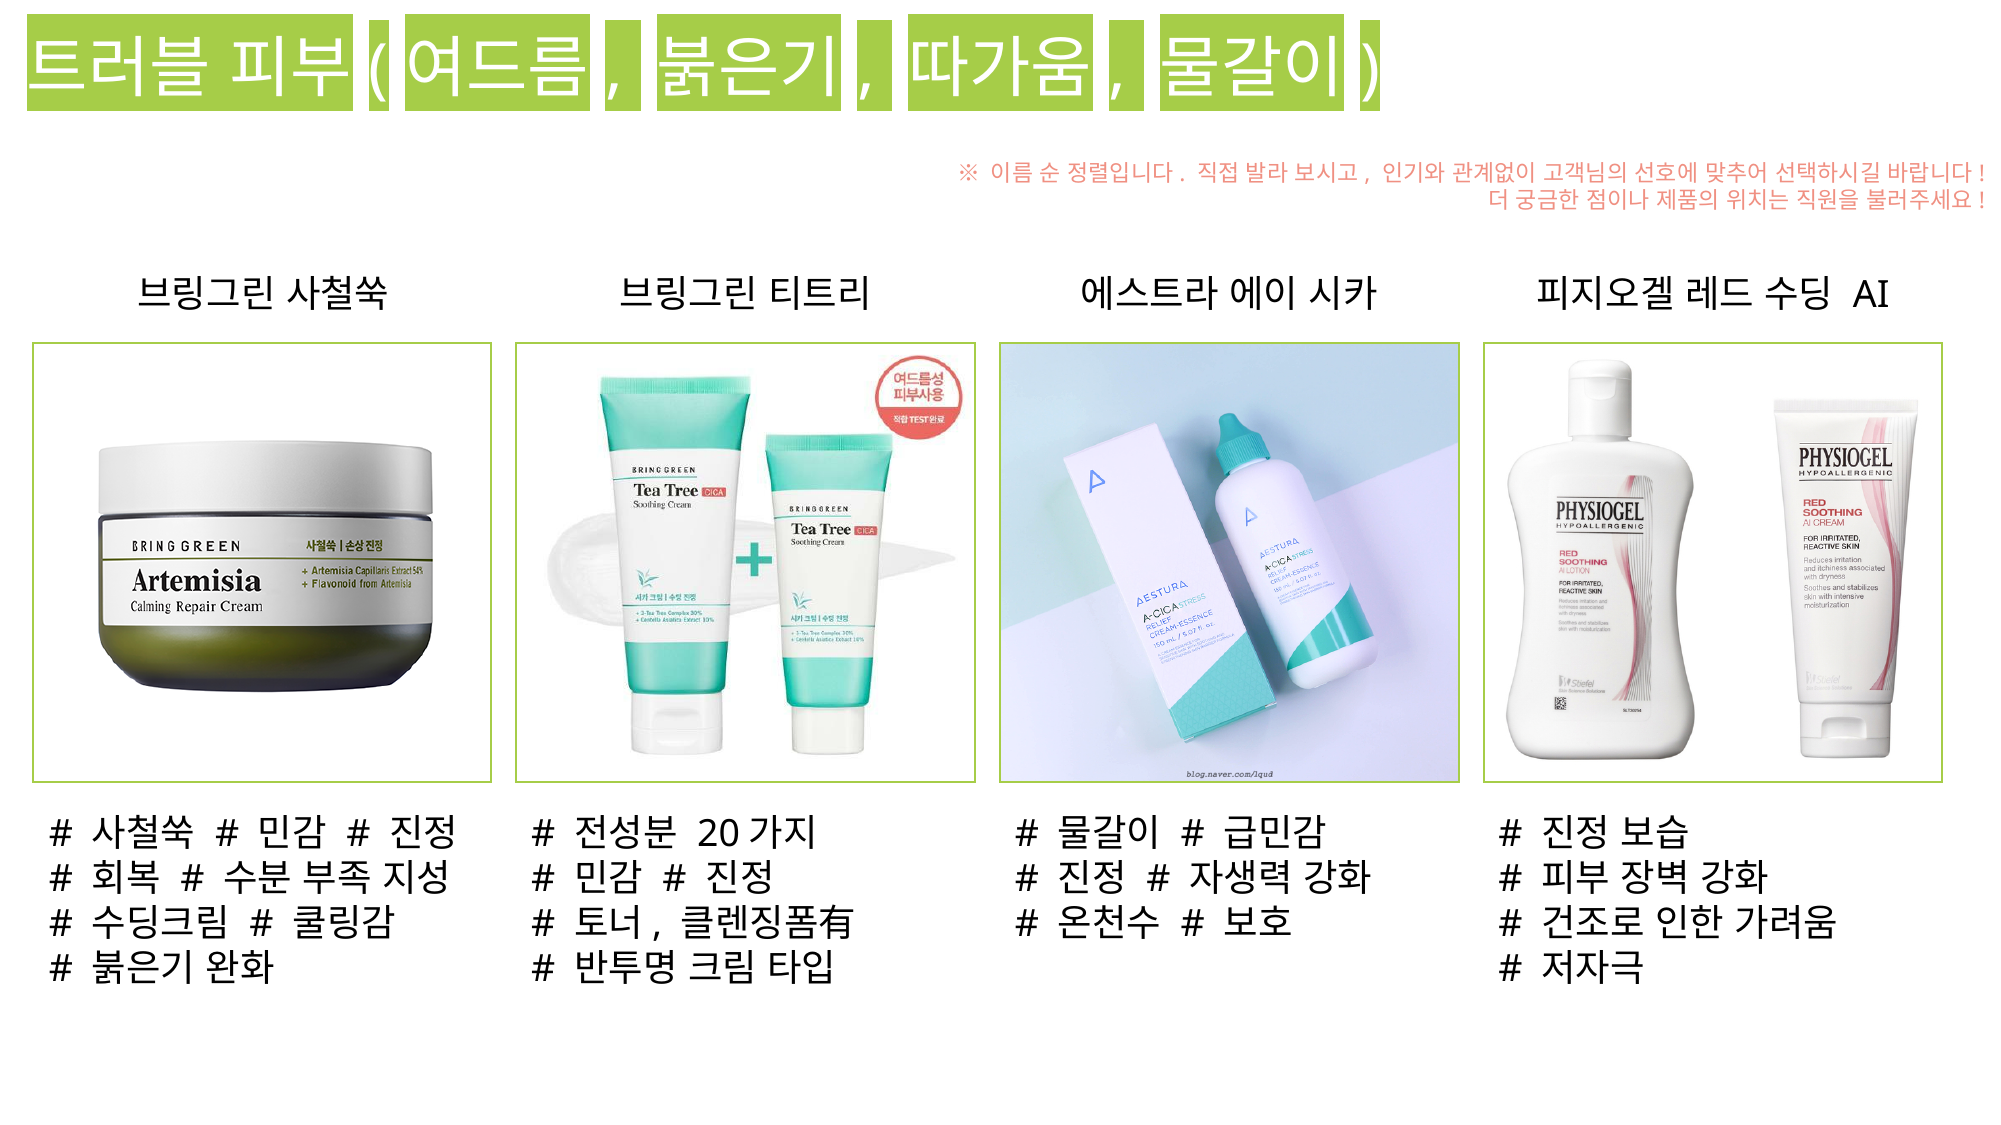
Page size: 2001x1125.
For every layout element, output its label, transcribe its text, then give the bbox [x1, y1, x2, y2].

text_box # 진정 보습 # 피부 장벽 강화 # 건조로 인한 가려움 # 저자극 [1483, 801, 1943, 997]
text_box [1483, 342, 1943, 783]
text_box 브링그린 사철쑥 [34, 262, 493, 323]
text_box 피지오겔 레드 수딩 AI [1483, 262, 1943, 323]
text_box 트러블 피부(여드름, 붉은기, 따가움, 물갈이) [11, 17, 1585, 113]
text_box [515, 342, 976, 783]
text_box 브링그린 티트리 [516, 262, 976, 323]
text_box # 사철쑥 # 민감 # 진정 # 회복 # 수분 부족 지성 # 수딩크림 # 쿨링감 # 붉은기 완화 [34, 801, 493, 997]
text_box [999, 342, 1460, 783]
text_box 에스트라 에이 시카 [999, 262, 1459, 323]
text_box [32, 342, 492, 783]
text_box # 물갈이 # 급민감 # 진정 # 자생력 강화 # 온천수 # 보호 [999, 801, 1459, 952]
text_box # 전성분 20가지 # 민감 # 진정 # 토너, 클렌징폼有 # 반투명 크림 타입 [516, 801, 976, 997]
